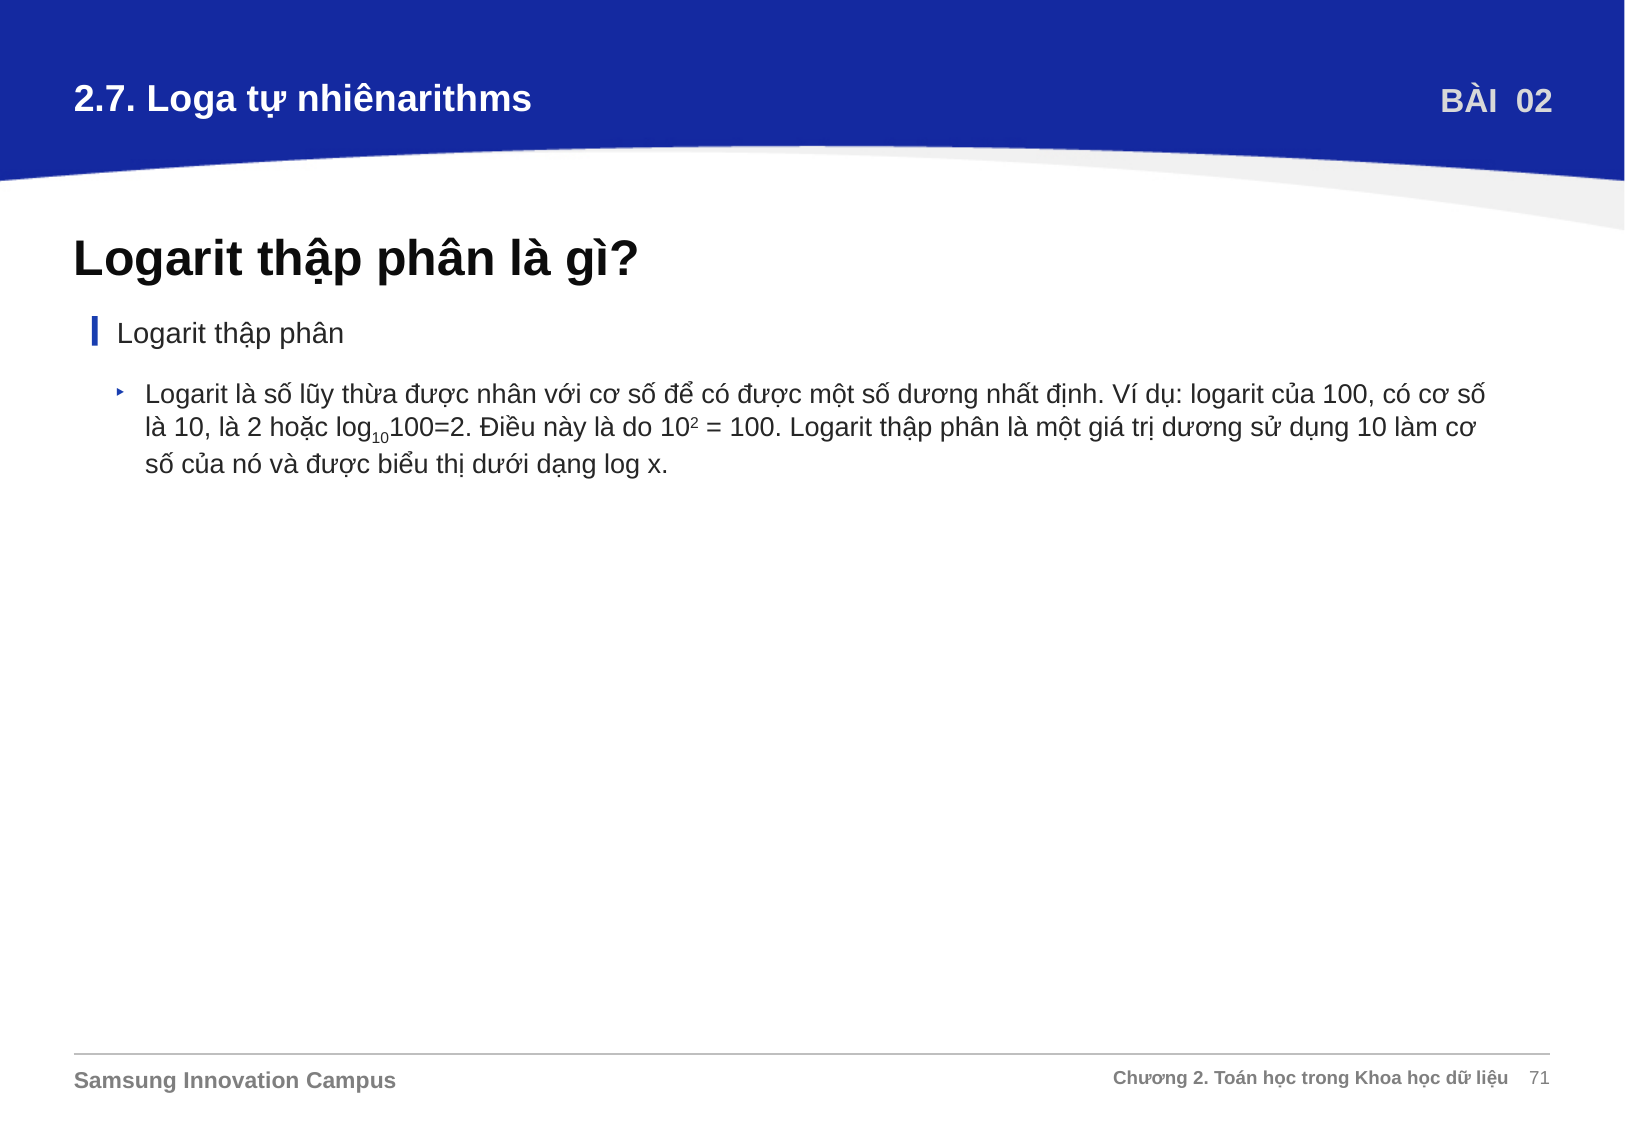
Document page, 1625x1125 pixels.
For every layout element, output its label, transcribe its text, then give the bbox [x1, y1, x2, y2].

picture [0, 0, 1625, 1125]
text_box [73, 73, 1554, 120]
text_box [91, 314, 1533, 350]
text_box Logarit thập phân là gì? [73, 225, 1551, 286]
text_box Logarit là số lũy thừa được nhân với cơ số để có được một số dương nhất định. Ví dụ: logarit của 100, có cơ số là 10, là 2 hoặc log10100=2. Điều này là do 102 = 100. Logarit thập phân là một giá trị dương sử dụng 10 làm cơ số của nó và được biểu thị dưới dạng log x. [115, 365, 1532, 491]
